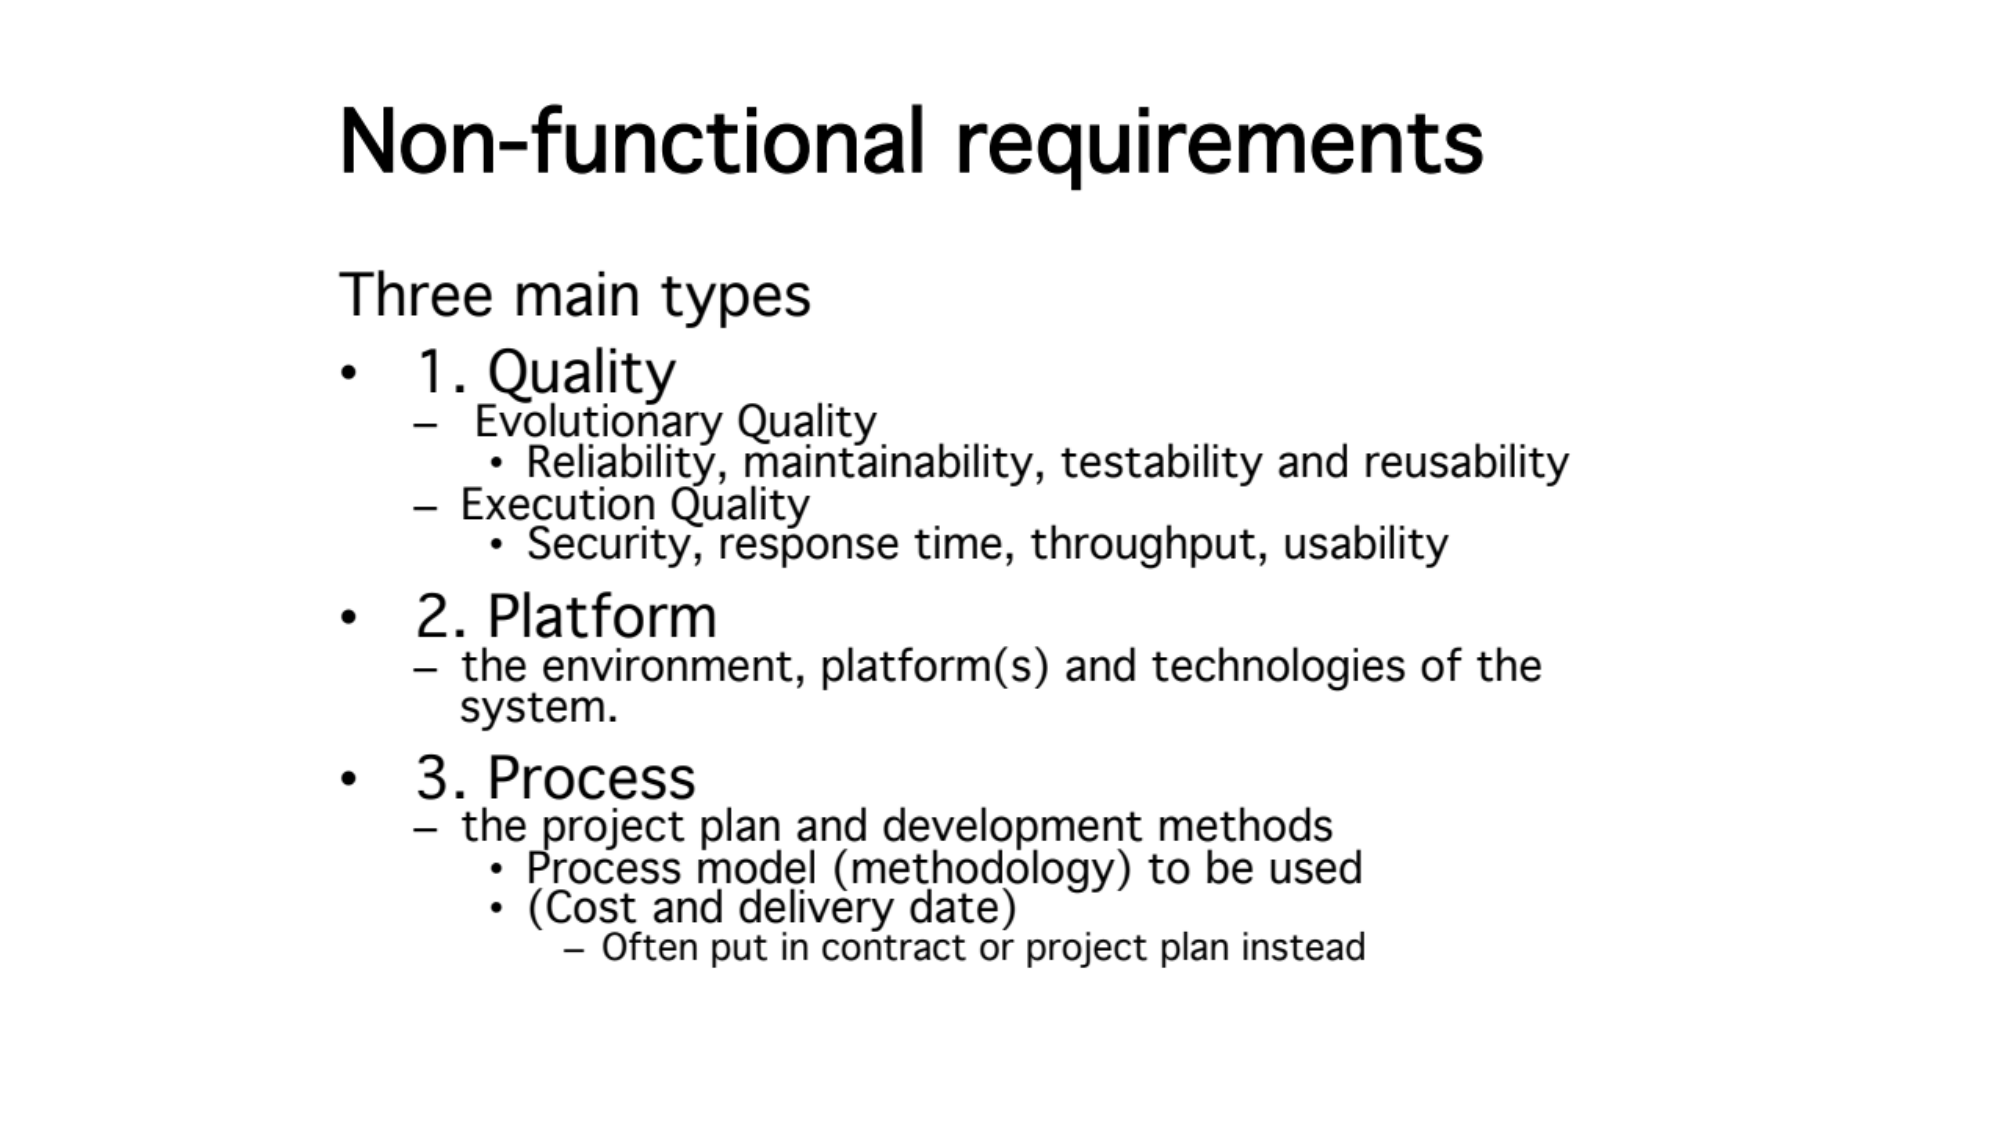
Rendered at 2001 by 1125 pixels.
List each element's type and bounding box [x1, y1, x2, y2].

picture [249, 0, 1750, 1125]
